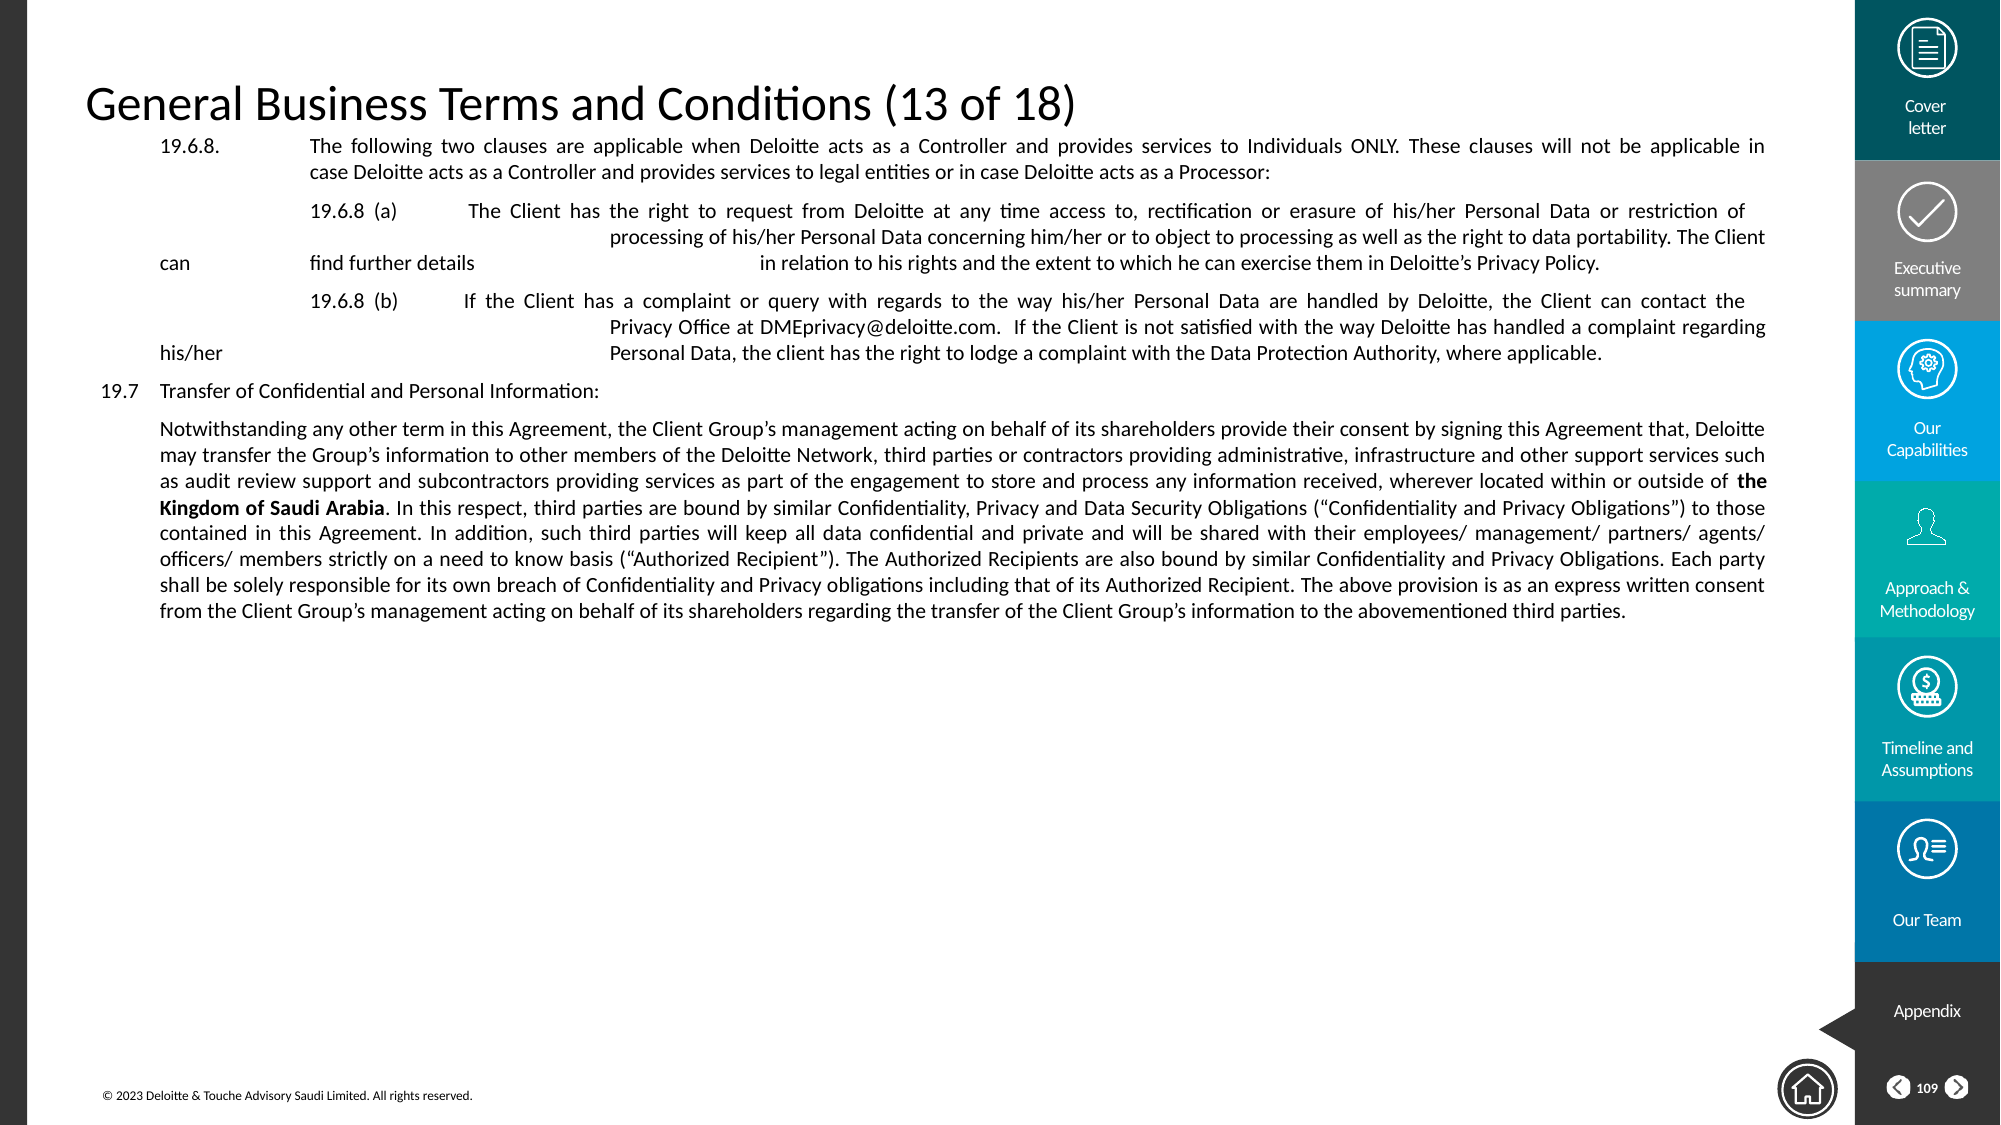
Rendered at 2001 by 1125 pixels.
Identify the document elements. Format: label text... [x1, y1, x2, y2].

picture [1886, 1075, 1911, 1099]
picture [1944, 1075, 1969, 1099]
text_box [1816, 1005, 1859, 1054]
title General Business Terms and Conditions (13 of 18) [85, 70, 1915, 125]
text_box [0, 0, 28, 1125]
text_box 19.6.8. The following two clauses are applicable when Deloitte acts as a Controller and provides services to Individuals ONLY. These clauses will not be applicable in case Deloitte acts as a Controller and provides services to legal entities or in case Deloitte acts as a Processor: 19.6.8 (a) The Client has the right to request from Deloitte at any time access to, rectification or erasure of his/her Personal Data or restriction of processing of his/her Personal Data concerning him/her or to object to processing as well as the right to data portability. The Client can find further details in relation to his rights and the extent to which he can exercise them in Deloitte’s Privacy Policy. 19.6.8 (b) If the Client has a complaint or query with regards to the way his/her Personal Data are handled by Deloitte, the Client can contact the Privacy Office at DMEprivacy@deloitte.com. If the Client is not satisfied with the way Deloitte has handled a complaint regarding his/her Personal Data, the client has the right to lodge a complaint with the Data Protection Authority, where applicable. 19.7 Transfer of Confidential and Personal Information: Notwithstanding any other term in this Agreement, the Client Group’s management acting on behalf of its shareholders provide their consent by signing this Agreement that, Deloitte may transfer the Group’s information to other members of the Deloitte Network, third parties or contractors providing administrative, infrastructure and other support services such as audit review support and subcontractors providing services as part of the engagement to store and process any information received, wherever located within or outside of the Kingdom of Saudi Arabia. In this respect, third parties are bound by similar Confidentiality, Privacy and Data Security Obligations (“Confidentiality and Privacy Obligations”) to those contained in this Agreement. In addition, such third parties will keep all data confidential and private and will be shared with their employees/ management/ partners/ agents/ officers/ members strictly on a need to know basis (“Authorized Recipient”). The Authorized Recipients are also bound by similar Confidentiality and Privacy Obligations. Each party shall be solely responsible for its own breach of Confidentiality and Privacy obligations including that of its Authorized Recipient. The above provision is as an express written consent from the Client Group’s management acting on behalf of its shareholders regarding the transfer of the Client Group’s information to the abovementioned third parties. [85, 124, 1783, 708]
